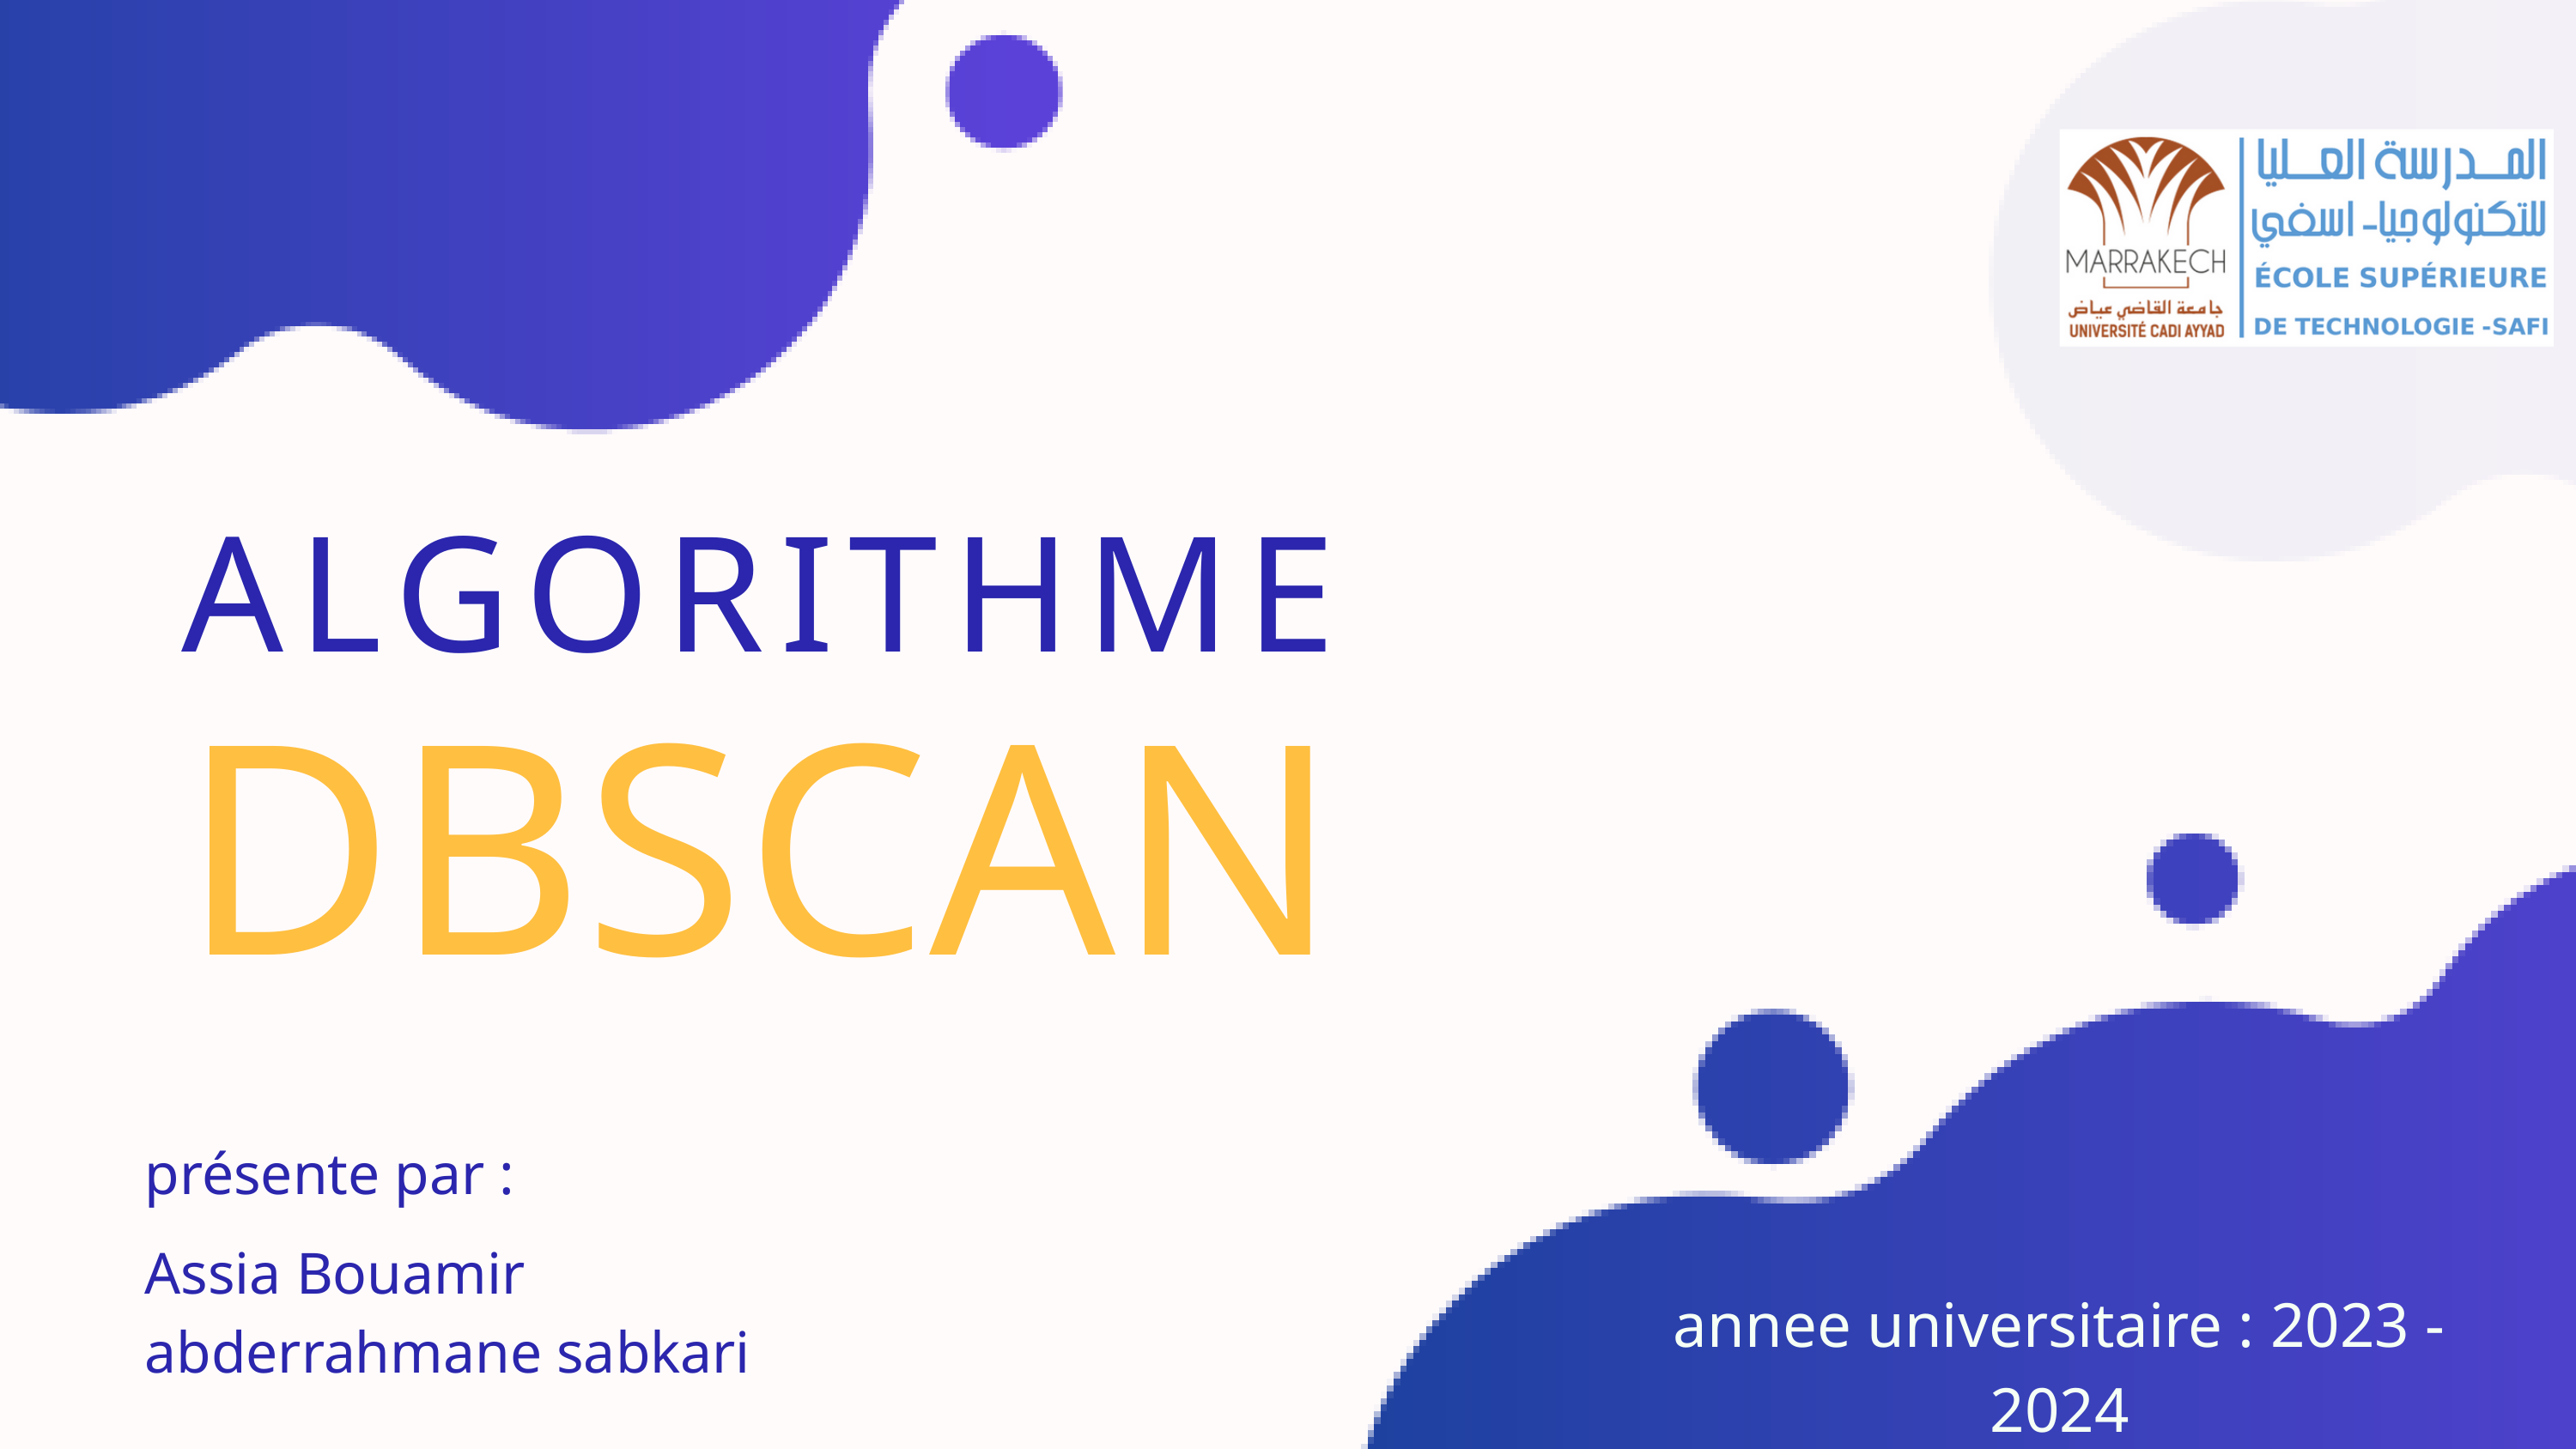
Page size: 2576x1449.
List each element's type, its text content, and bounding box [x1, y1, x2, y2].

text_box annee universitaire : 2023 - 2024 [1598, 1274, 2522, 1445]
text_box [1342, 834, 2576, 1449]
text_box ALGORITHME [181, 459, 1650, 684]
text_box [1984, 0, 2576, 582]
text_box présente par : Assia Bouamir abderrahmane sabkari [144, 1106, 1402, 1449]
text_box [2059, 0, 2554, 486]
text_box [0, 0, 1063, 434]
text_box DBSCAN [181, 721, 2160, 1014]
